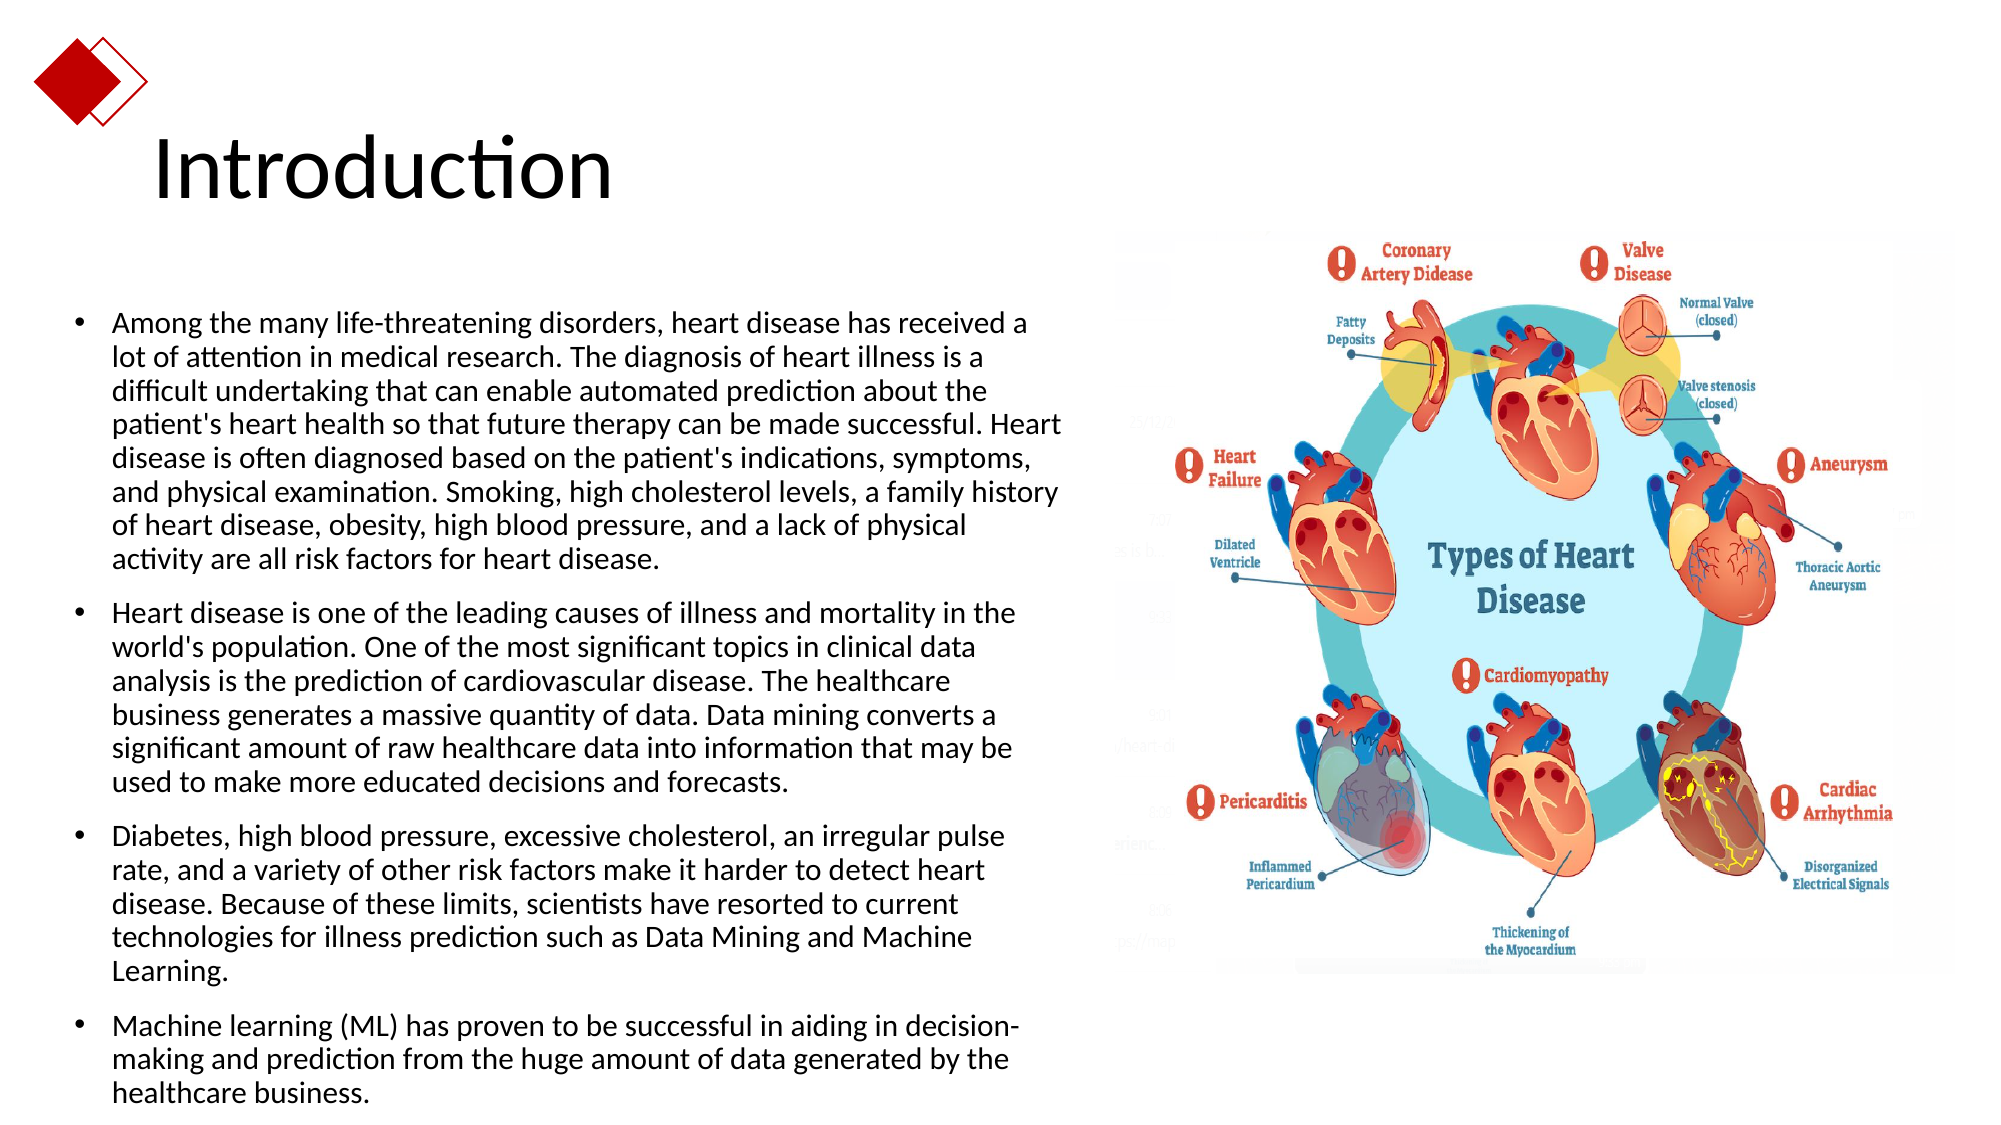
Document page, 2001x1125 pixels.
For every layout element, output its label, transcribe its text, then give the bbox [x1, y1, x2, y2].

text_box [32, 36, 90, 127]
list Among the many life-threatening disorders, heart disease has received a lot of attention in medical research. The diagnosis of heart illness is a difficult undertaking that can enable automated prediction about the patient's heart health so that future therapy can be made successful. Heart disease is often diagnosed based on the patient's indications, symptoms, and physical examination. Smoking, high cholesterol levels, a family history of heart disease, obesity, high blood pressure, and a lack of physical activity are all risk factors for heart disease. Heart disease is one of the leading causes of illness and mortality in the world's population. One of the most significant topics in clinical data analysis is the prediction of cardiovascular disease. The healthcare business generates a massive quantity of data. Data mining converts a significant amount of raw healthcare data into information that may be used to make more educated decisions and forecasts. Diabetes, high blood pressure, excessive cholesterol, an irregular pulse rate, and a variety of other risk factors make it harder to detect heart disease. Because of these limits, scientists have resorted to current technologies for illness prediction such as Data Mining and Machine Learning. Machine learning (ML) has proven to be successful in aiding in decision-making and prediction from the huge amount of data generated by the healthcare business. [59, 299, 1080, 1014]
text_box [57, 36, 149, 127]
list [1115, 231, 1955, 974]
title Introduction [137, 59, 1863, 278]
